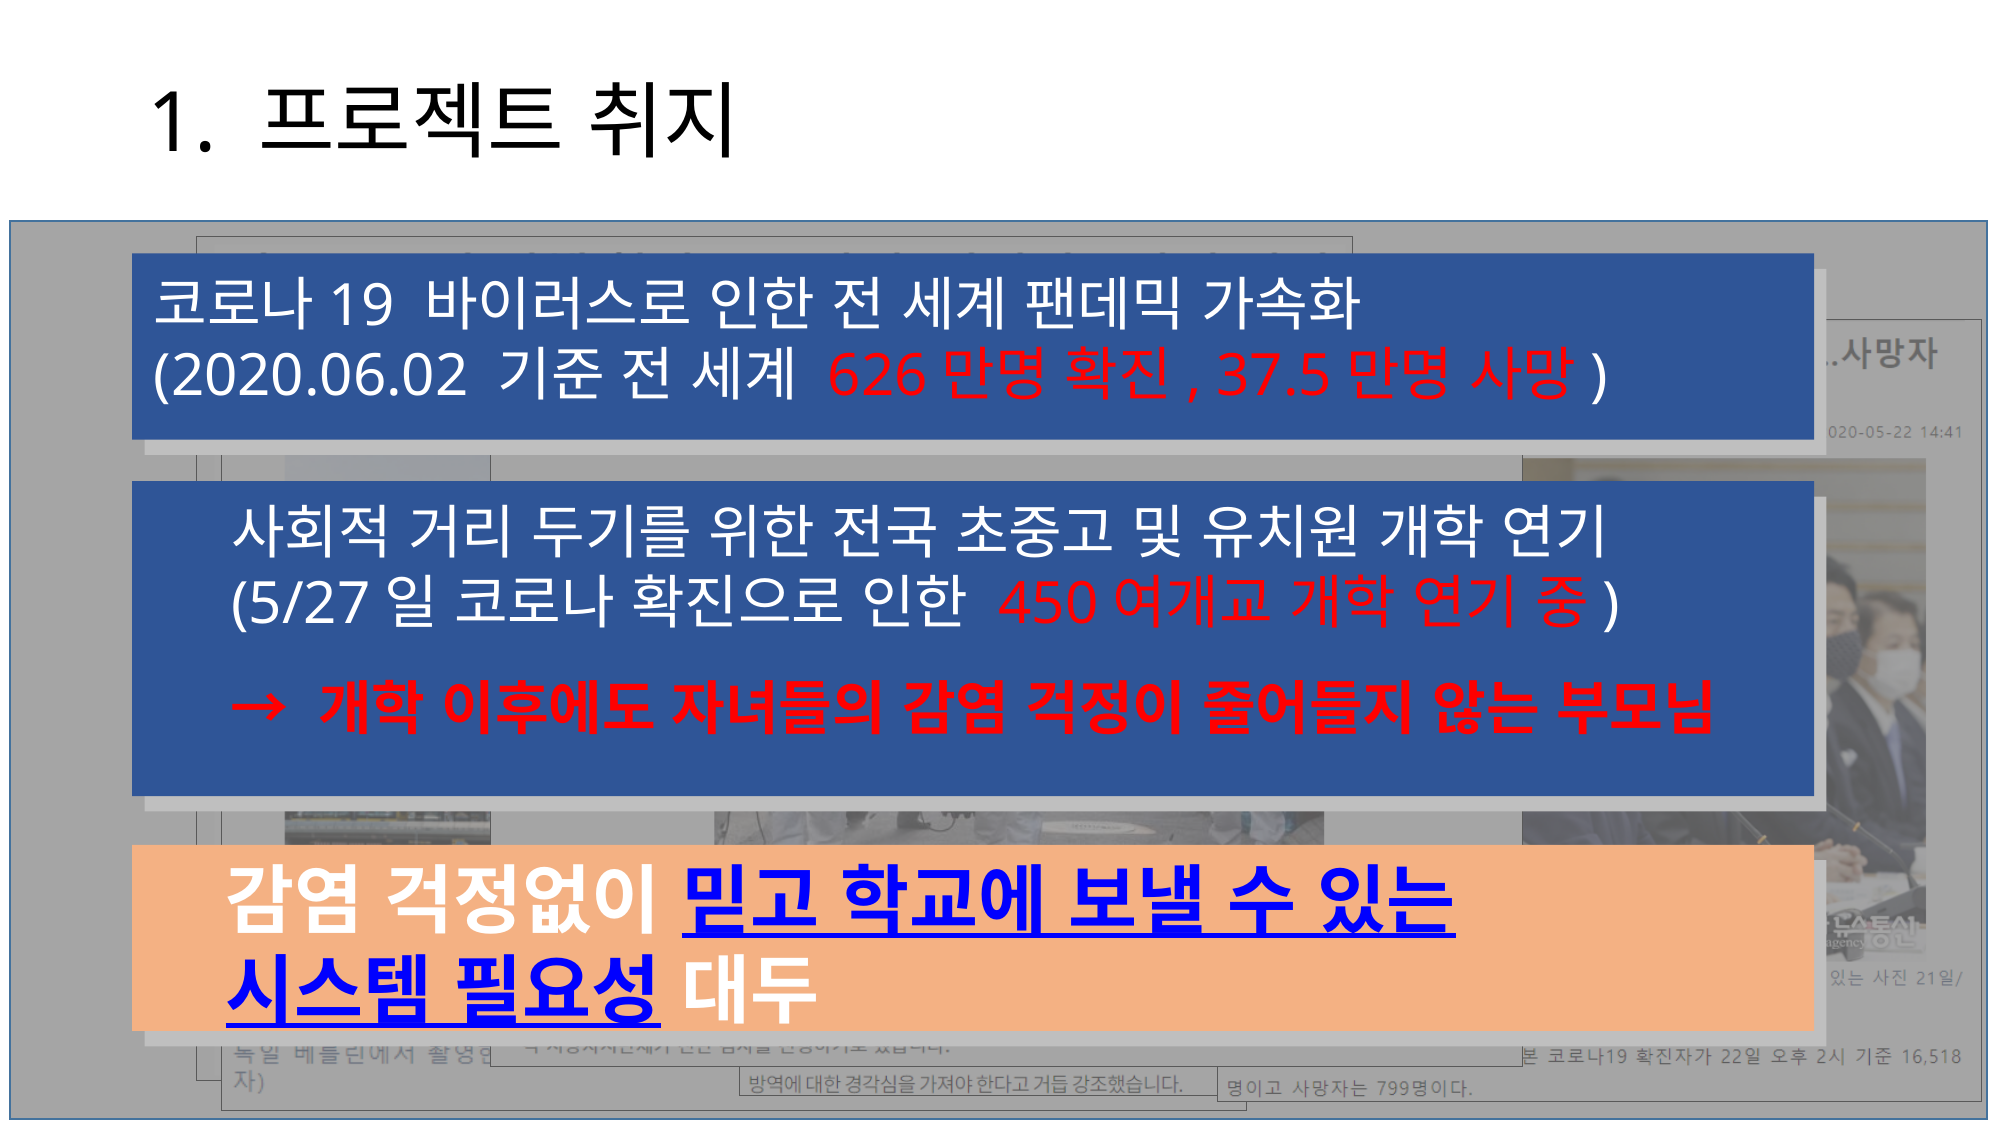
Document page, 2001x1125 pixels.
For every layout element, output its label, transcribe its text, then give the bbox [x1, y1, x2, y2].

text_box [132, 481, 1827, 812]
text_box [132, 844, 1827, 1047]
title 1. 프로젝트 취지 [132, 70, 1144, 178]
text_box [132, 253, 1827, 455]
text_box [9, 220, 1988, 1120]
picture [196, 236, 1353, 253]
picture [196, 318, 1982, 1111]
